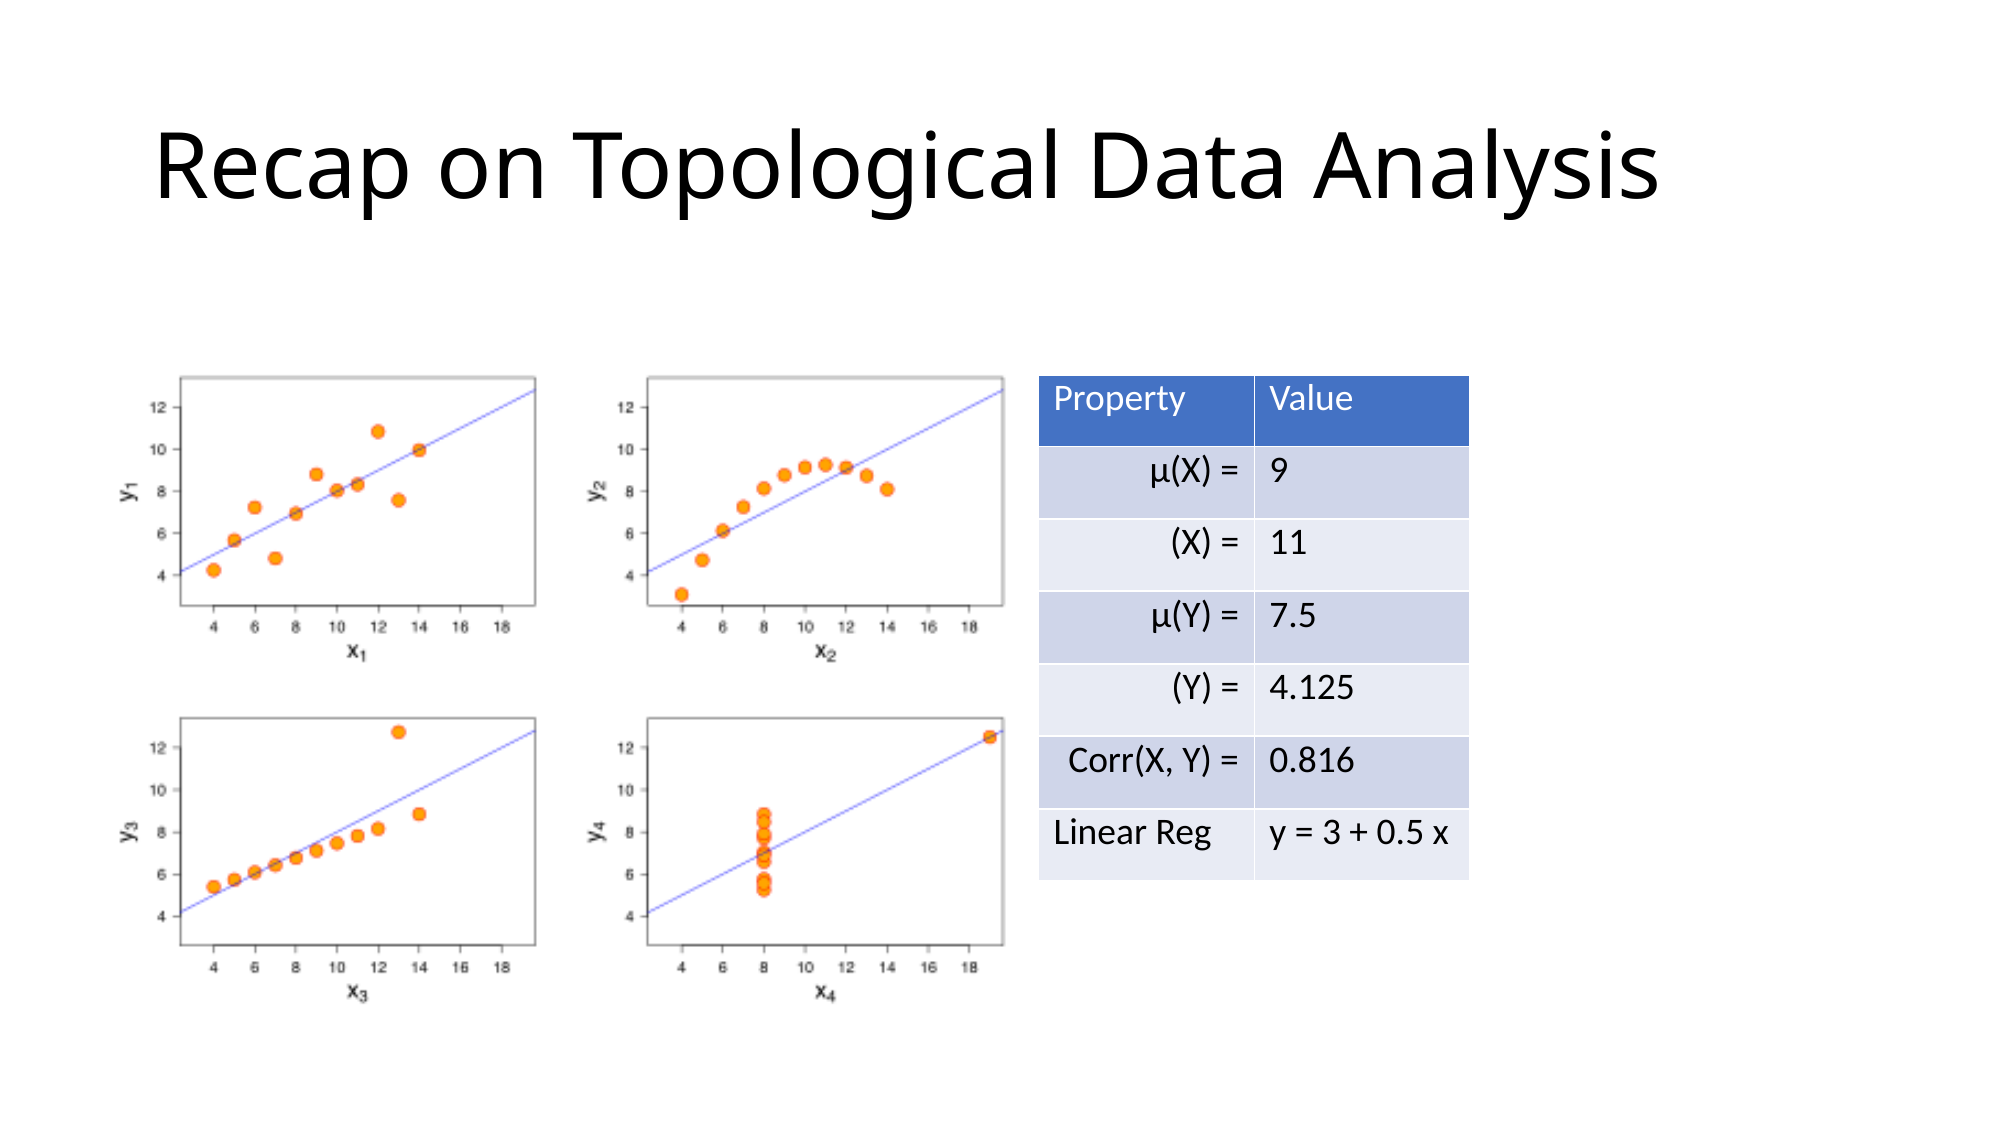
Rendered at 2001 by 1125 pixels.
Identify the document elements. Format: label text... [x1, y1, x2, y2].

title Recap on Topological Data Analysis [137, 59, 1863, 278]
picture [103, 343, 1039, 1024]
